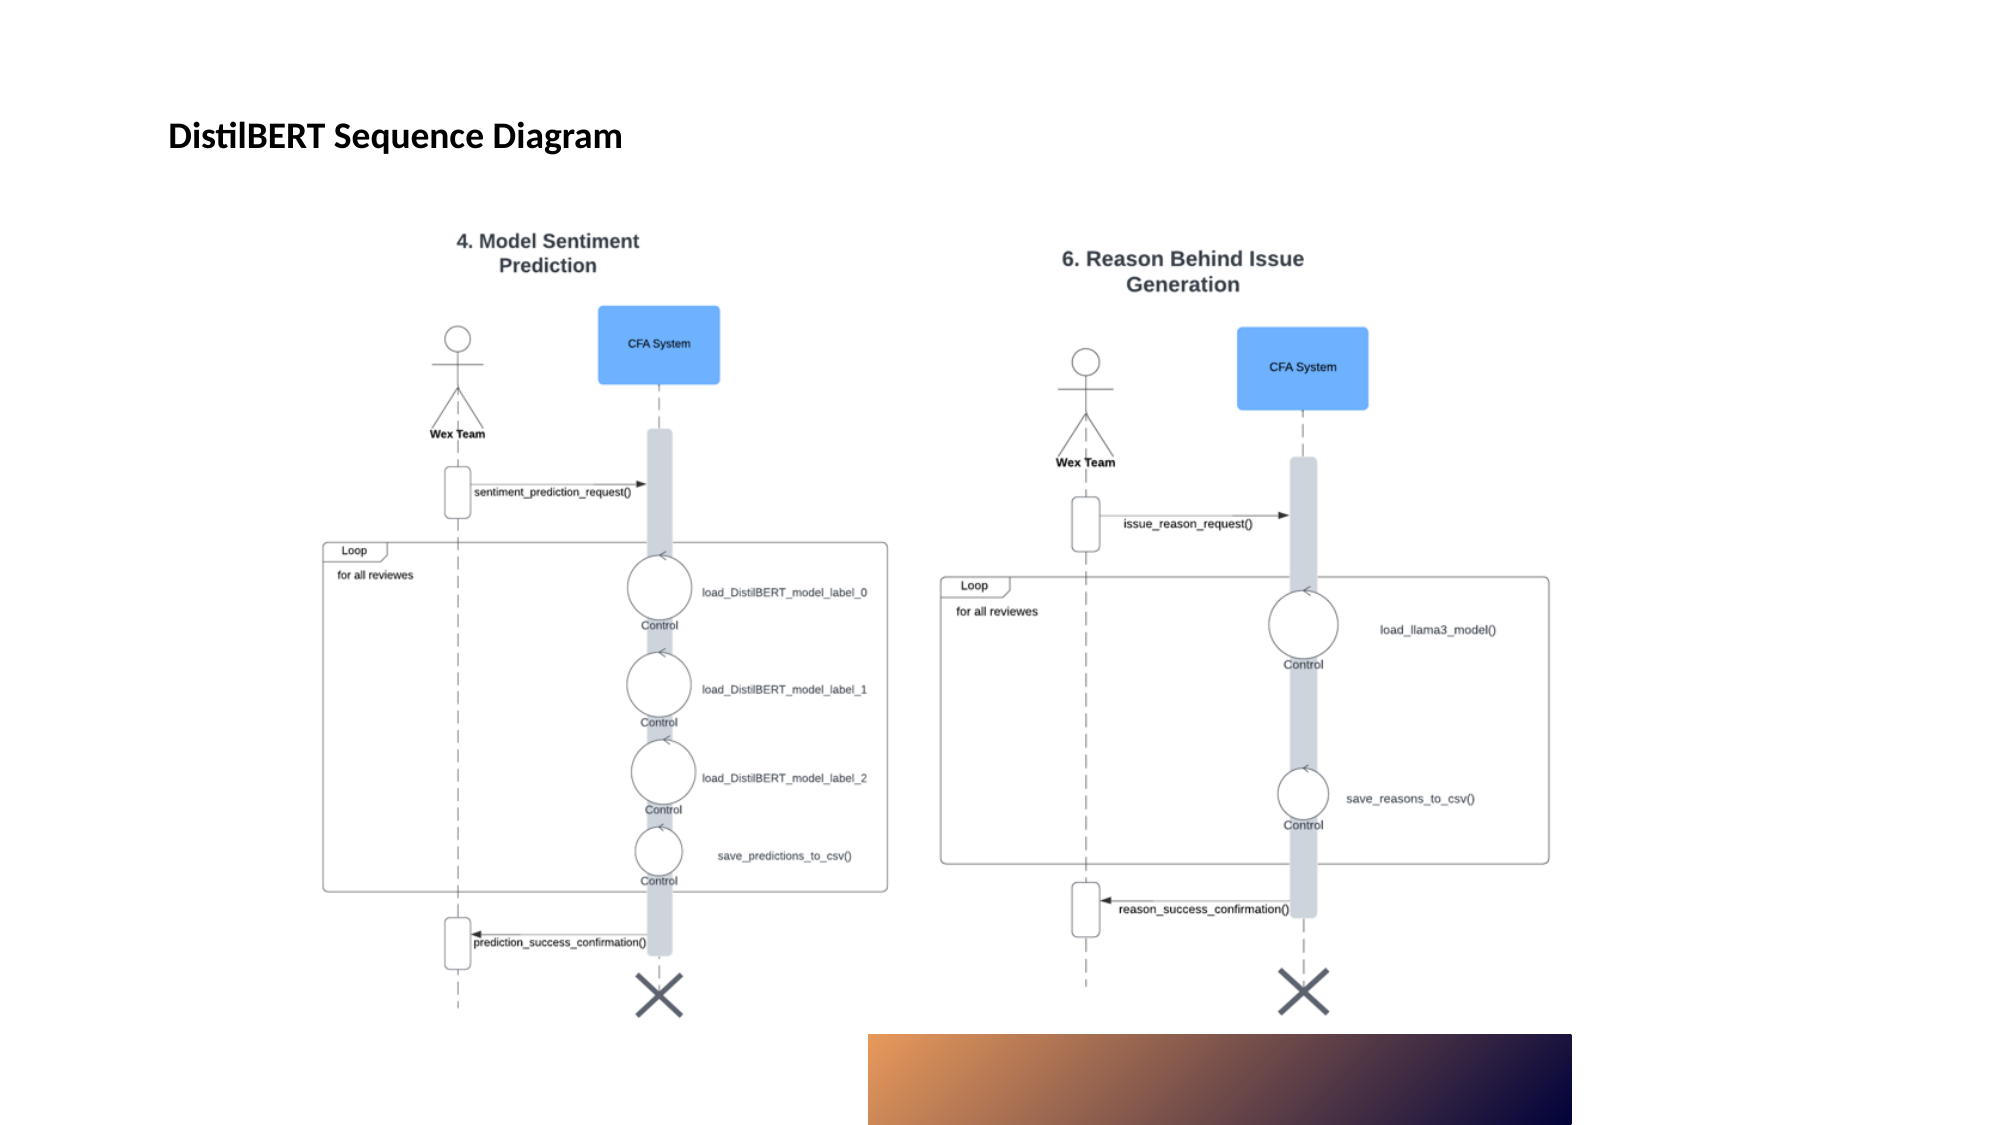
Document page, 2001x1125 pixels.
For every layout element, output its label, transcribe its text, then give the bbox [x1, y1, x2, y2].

picture [300, 217, 1567, 1022]
text_box DistilBERT Sequence Diagram [153, 103, 799, 164]
